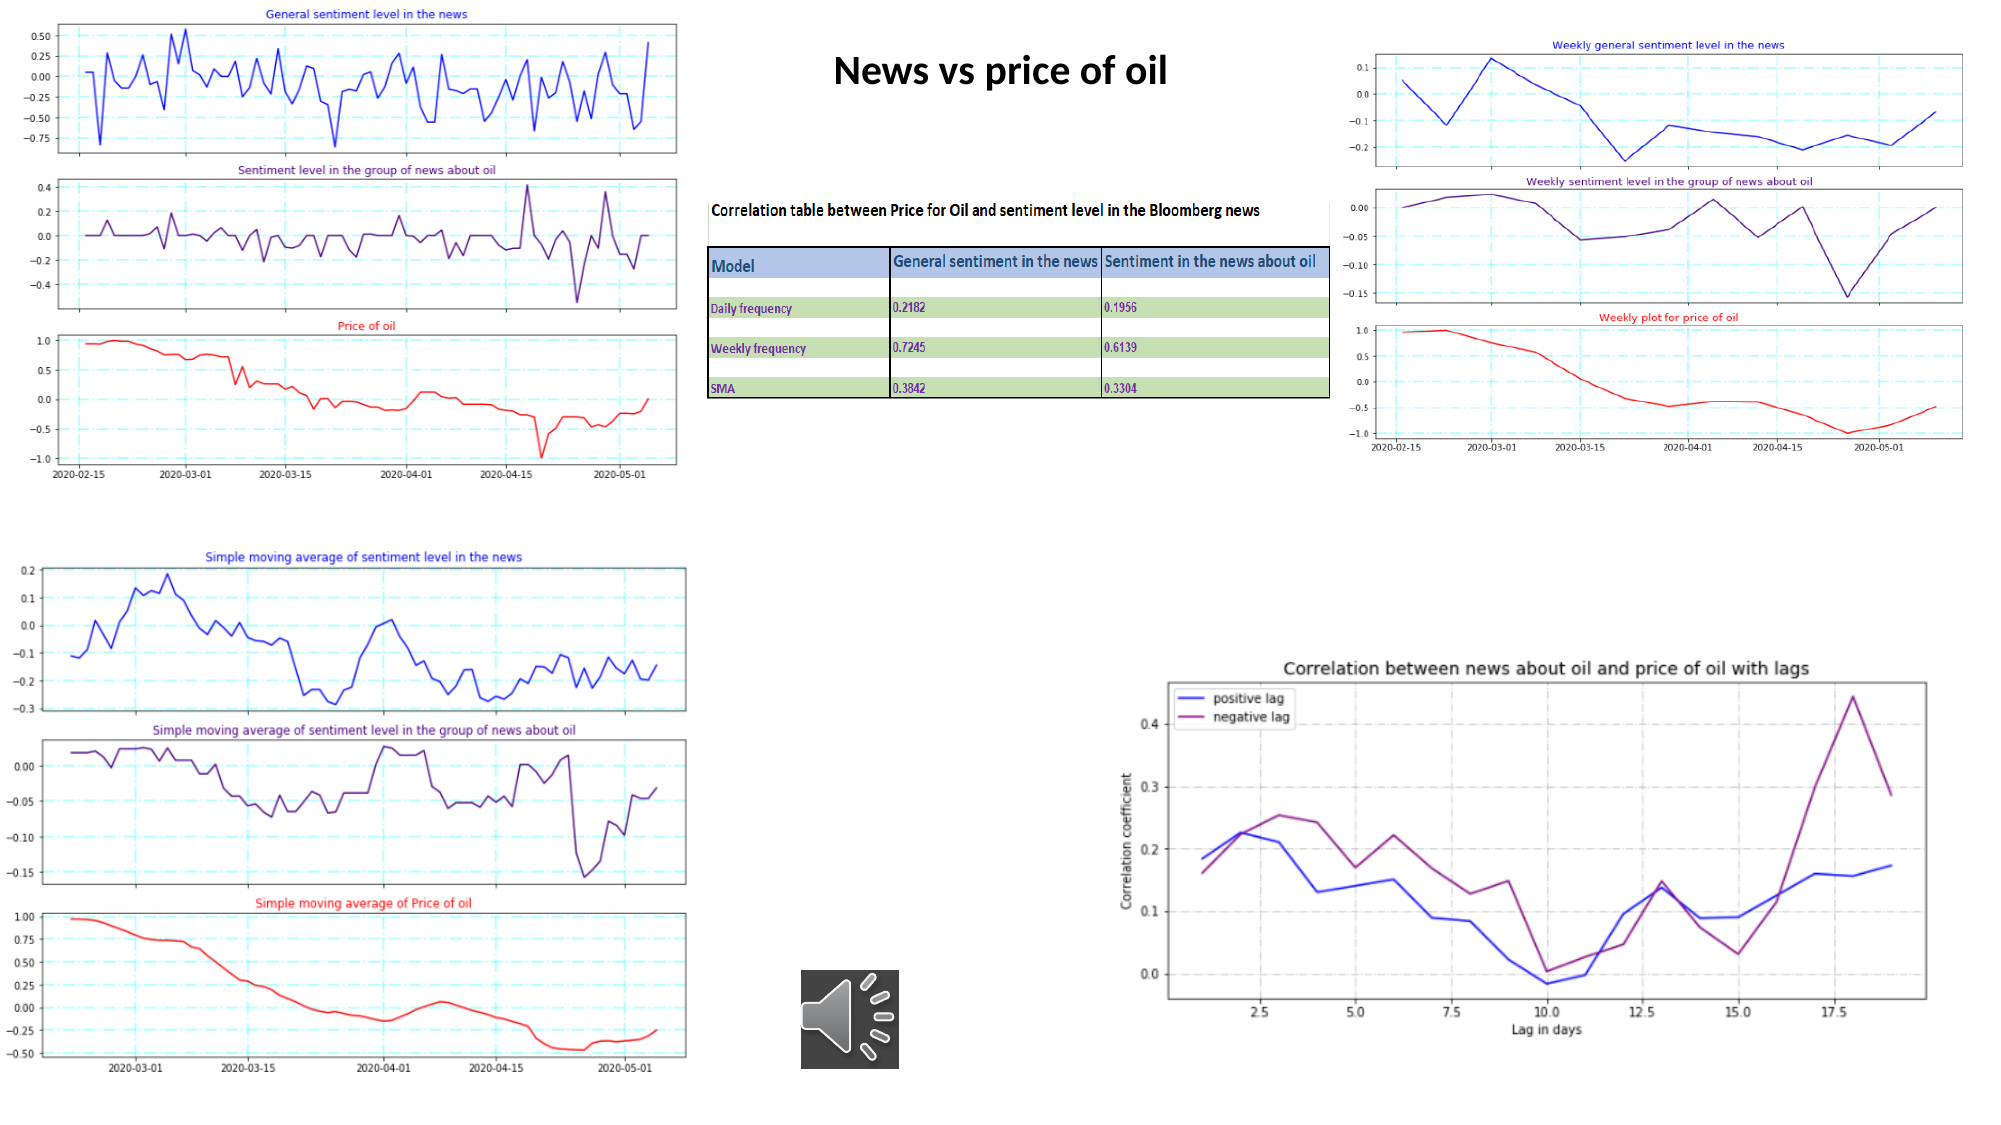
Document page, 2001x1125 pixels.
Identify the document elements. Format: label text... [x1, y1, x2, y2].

picture [799, 969, 900, 1070]
text_box News vs price of oil [764, 35, 1238, 100]
picture [0, 539, 707, 1093]
picture [0, 0, 2000, 493]
picture [1059, 587, 2000, 1044]
